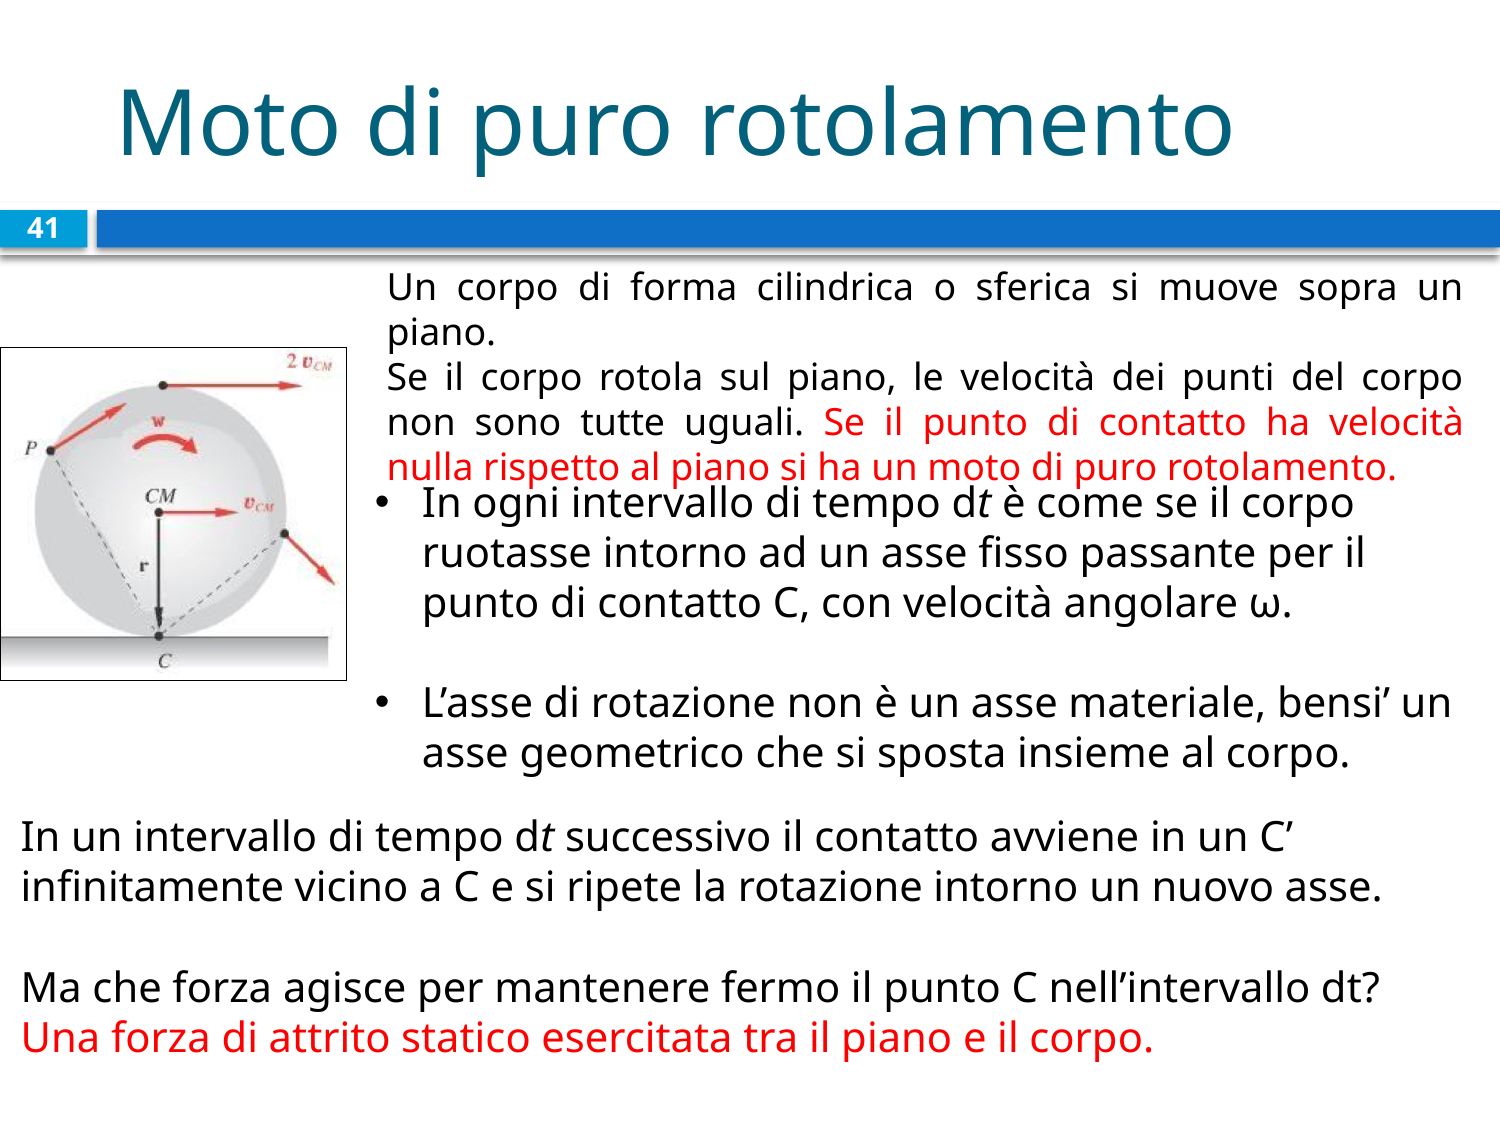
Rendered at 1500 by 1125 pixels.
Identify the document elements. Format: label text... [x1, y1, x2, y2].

text_box In un intervallo di tempo dt successivo il contatto avviene in un C’ infinitamente vicino a C e si ripete la rotazione intorno un nuovo asse. Ma che forza agisce per mantenere fermo il punto C nell’intervallo dt? Una forza di attrito statico esercitata tra il piano e il corpo. [5, 802, 1500, 1068]
title Moto di puro rotolamento [100, 37, 1438, 200]
text_box In ogni intervallo di tempo dt è come se il corpo ruotasse intorno ad un asse fisso passante per il punto di contatto C, con velocità angolare ω. L’asse di rotazione non è un asse materiale, bensi’ un asse geometrico che si sposta insieme al corpo. [360, 468, 1486, 784]
slide_number 41 [0, 208, 88, 249]
text_box Un corpo di forma cilindrica o sferica si muove sopra un piano. Se il corpo rotola sul piano, le velocità dei punti del corpo non sono tutte uguali. Se il punto di contatto ha velocità nulla rispetto al piano si ha un moto di puro rotolamento. [371, 255, 1480, 468]
picture [0, 347, 348, 681]
